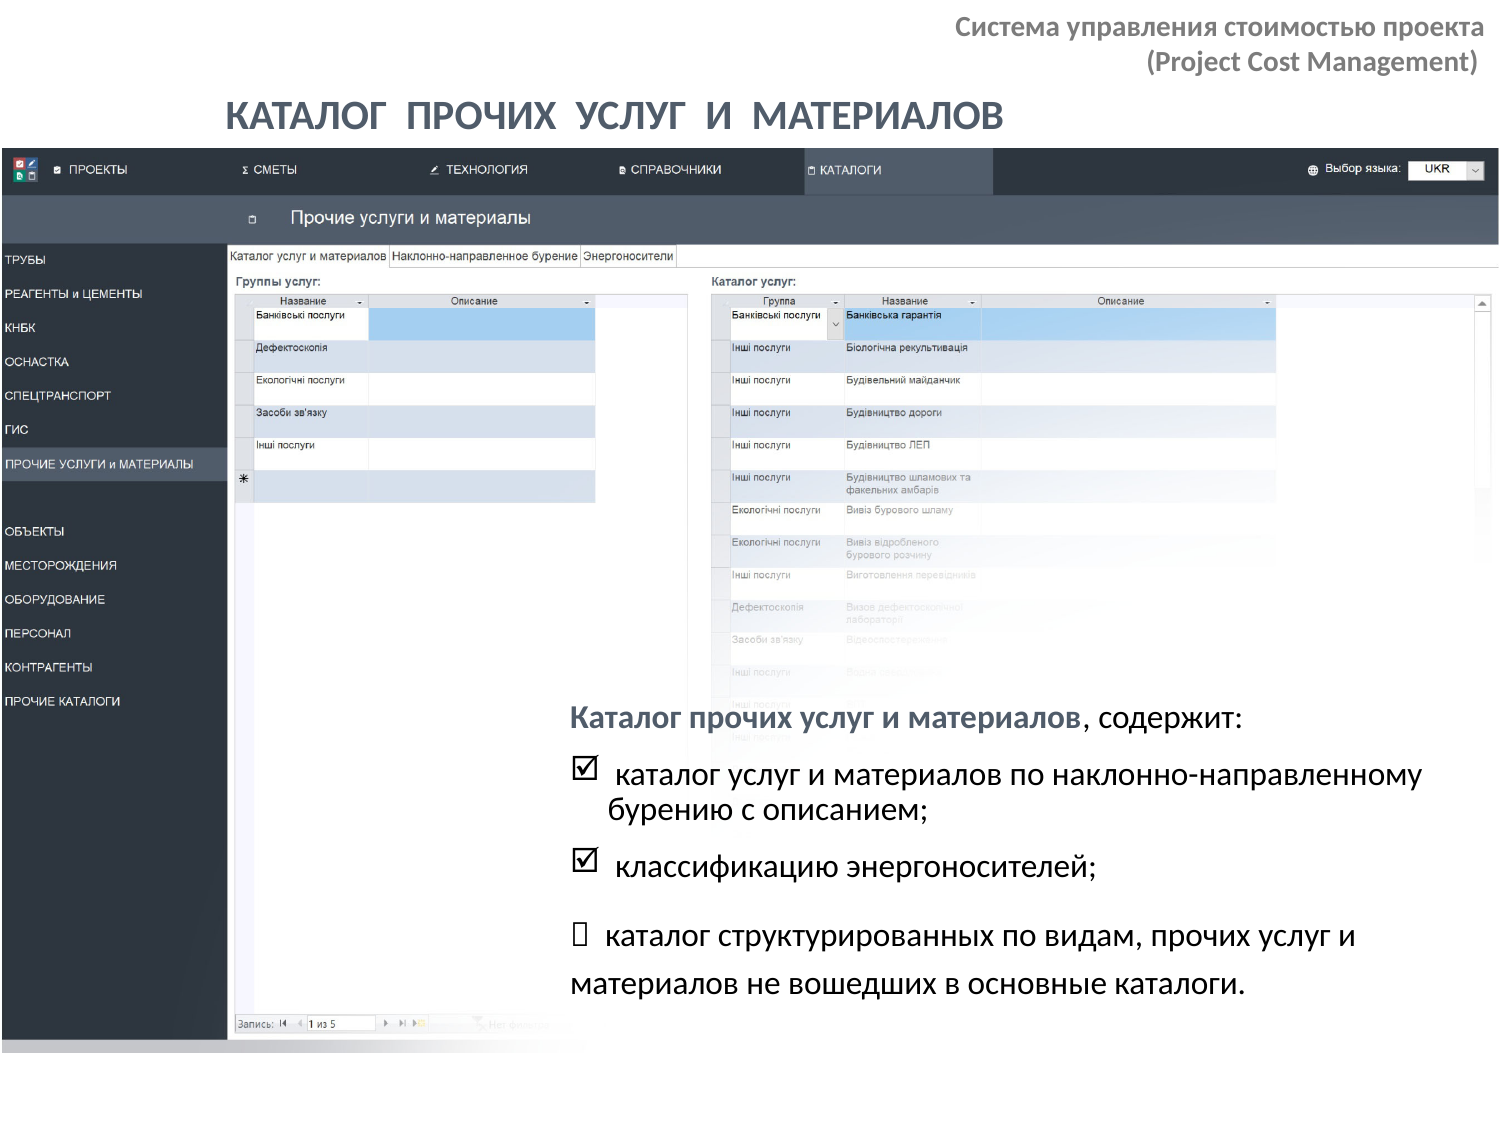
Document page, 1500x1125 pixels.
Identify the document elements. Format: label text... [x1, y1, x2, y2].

text_box КАТАЛОГ ПРОЧИХ УСЛУГ И МАТЕРИАЛОВ [210, 85, 1500, 148]
picture [1, 148, 1499, 1053]
text_box Система управления стоимостью проекта (Project Cost Management) [934, 0, 1500, 85]
